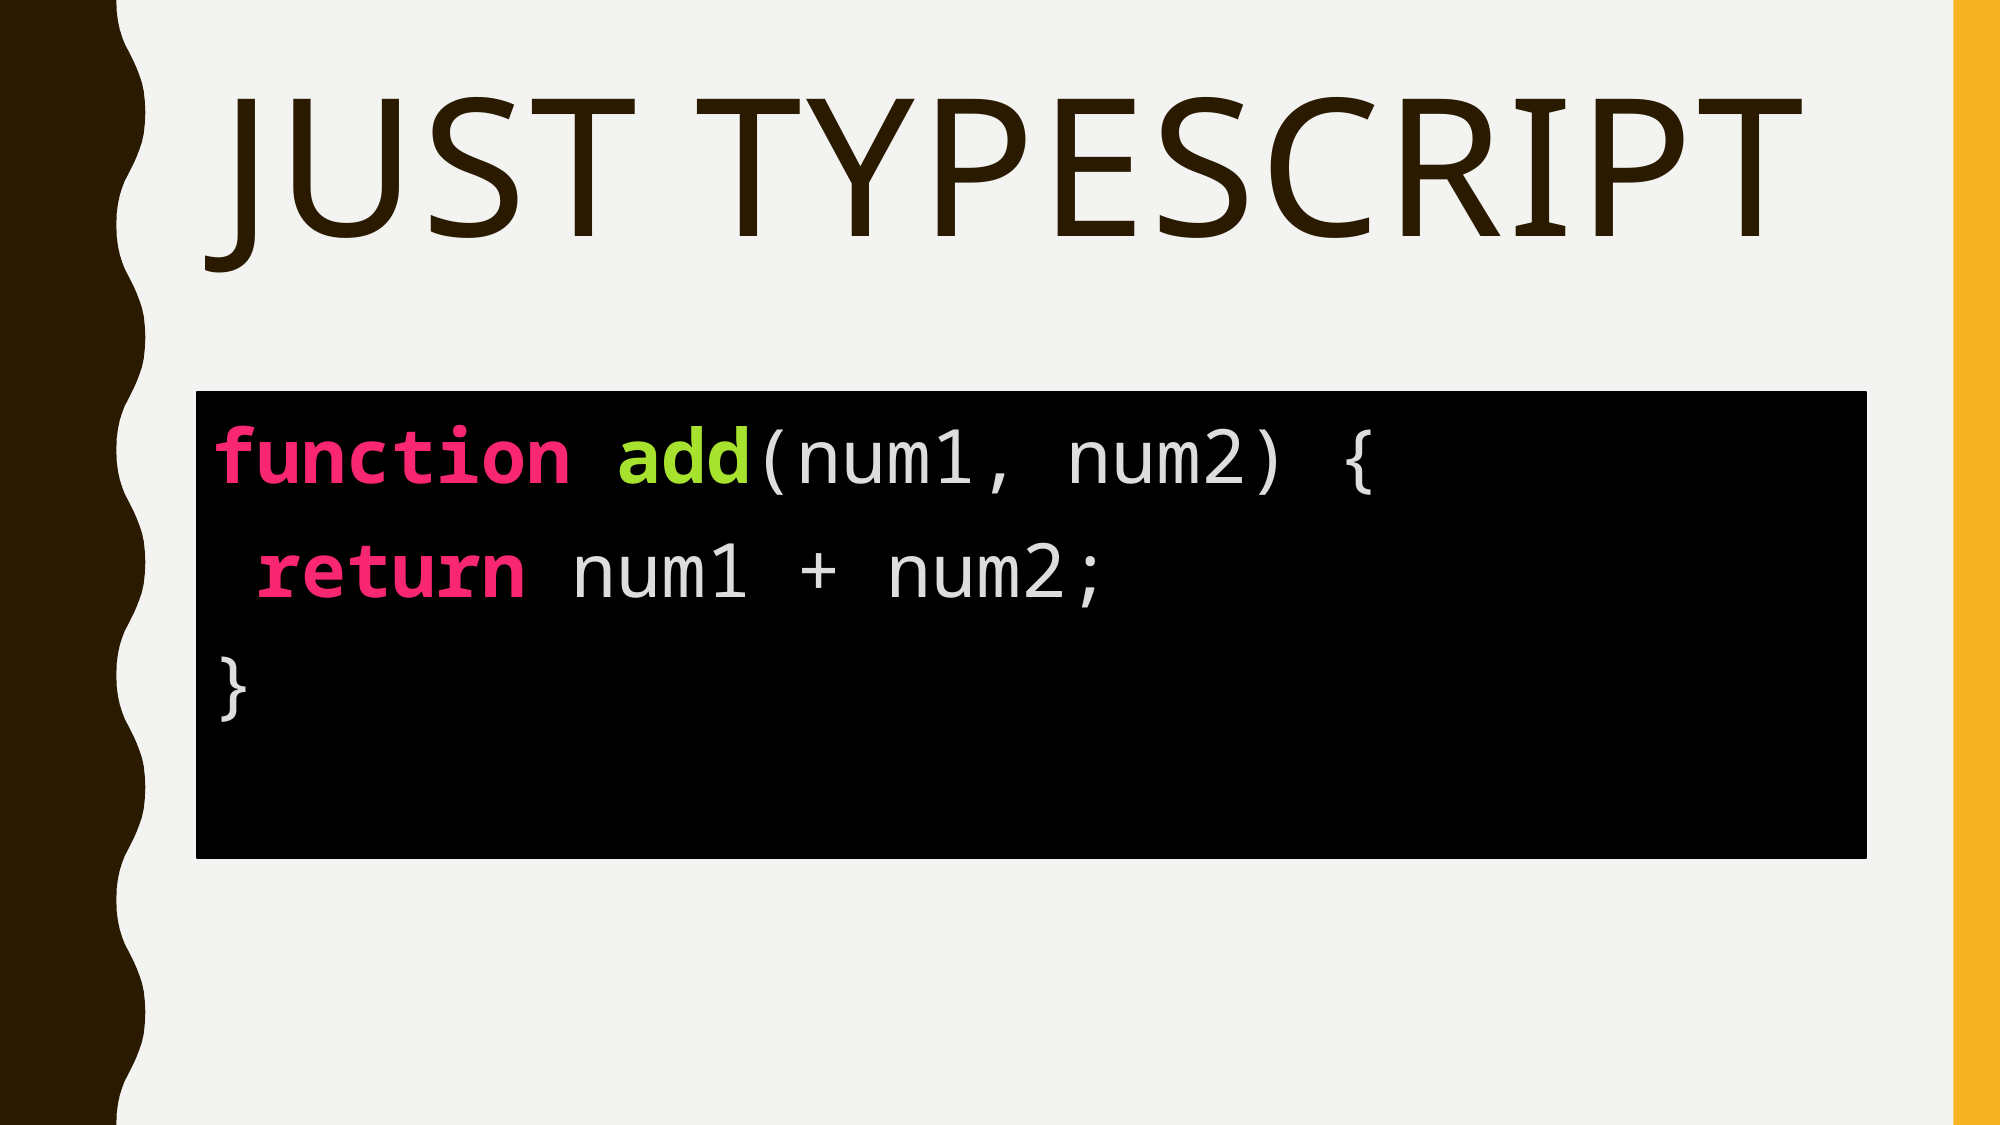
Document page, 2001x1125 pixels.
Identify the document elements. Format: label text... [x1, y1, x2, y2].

list function add(num1, num2) { return num1 + num2; } [196, 391, 1867, 859]
title Just TypeScript [205, 62, 1875, 308]
